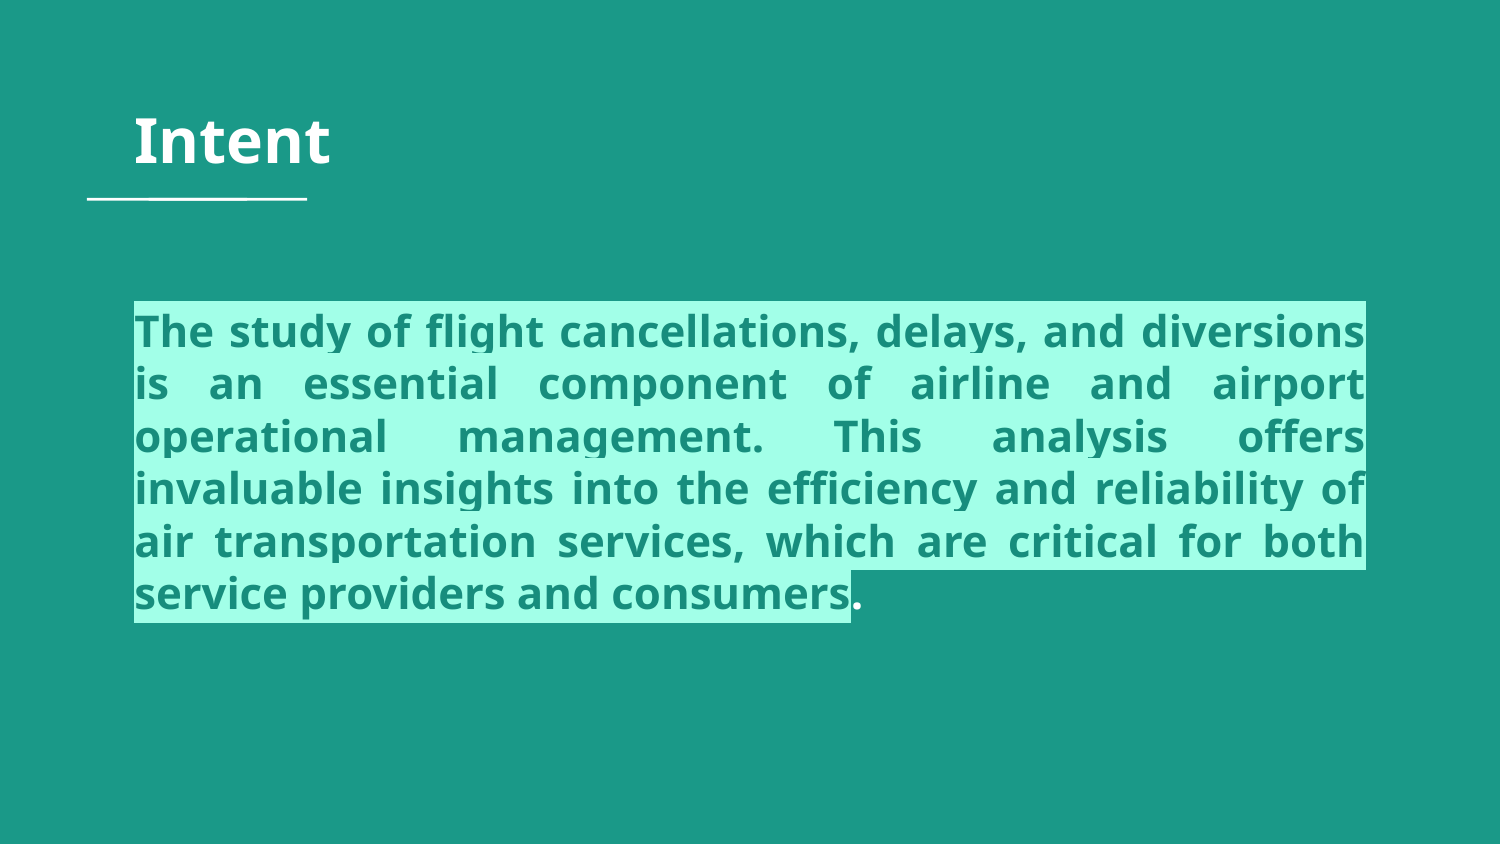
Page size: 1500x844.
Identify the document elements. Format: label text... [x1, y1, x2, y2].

title Intent The study of flight cancellations, delays, and diversions is an essential component of airline and airport operational management. This analysis offers invaluable insights into the efficiency and reliability of air transportation services, which are critical for both service providers and consumers. [119, 86, 1381, 651]
